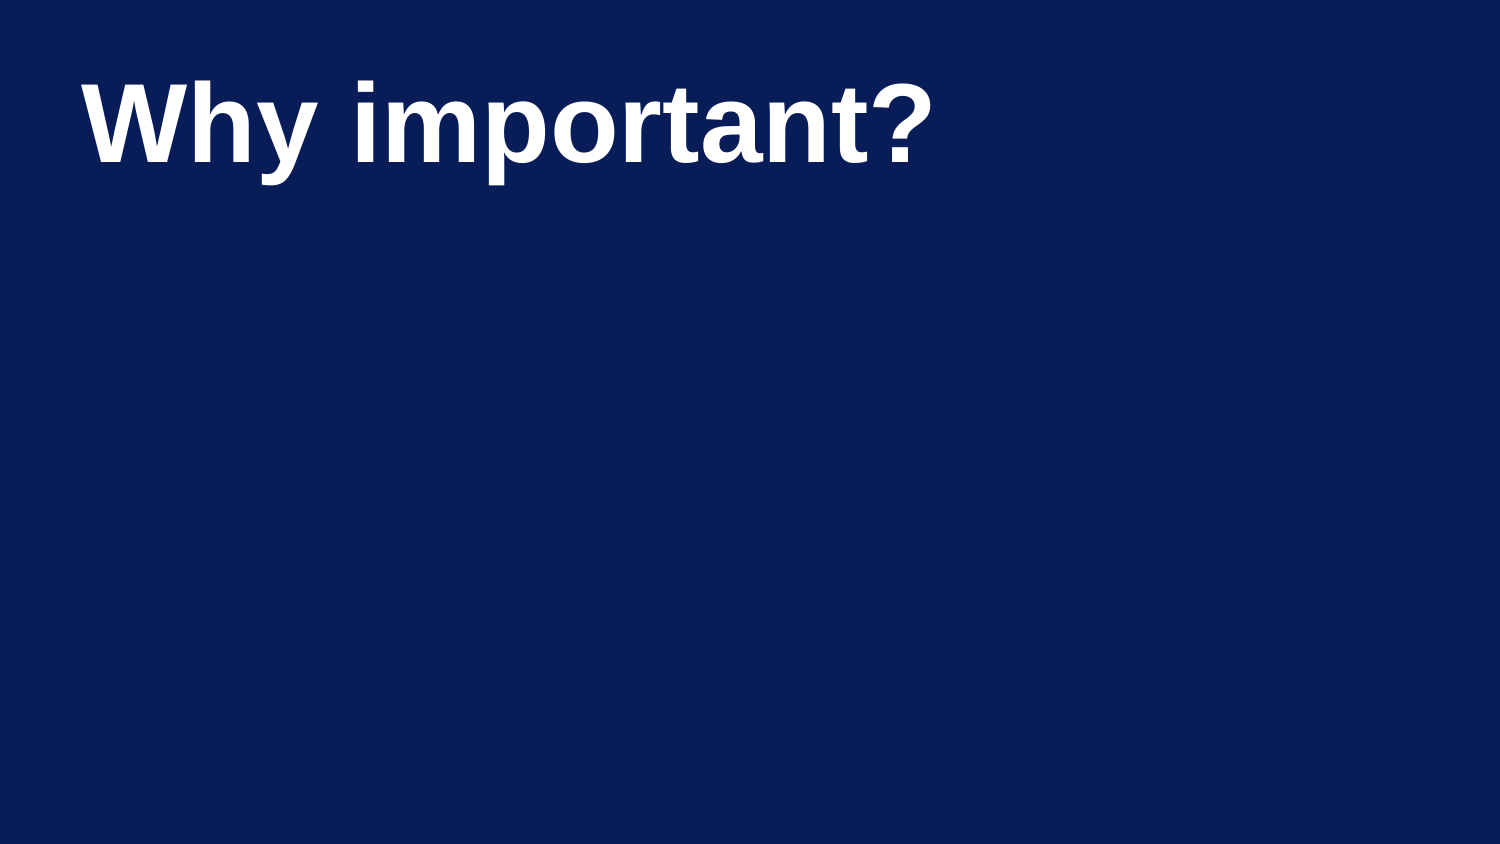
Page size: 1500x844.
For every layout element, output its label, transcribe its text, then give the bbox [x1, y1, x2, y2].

title Why important? [79, 49, 940, 191]
